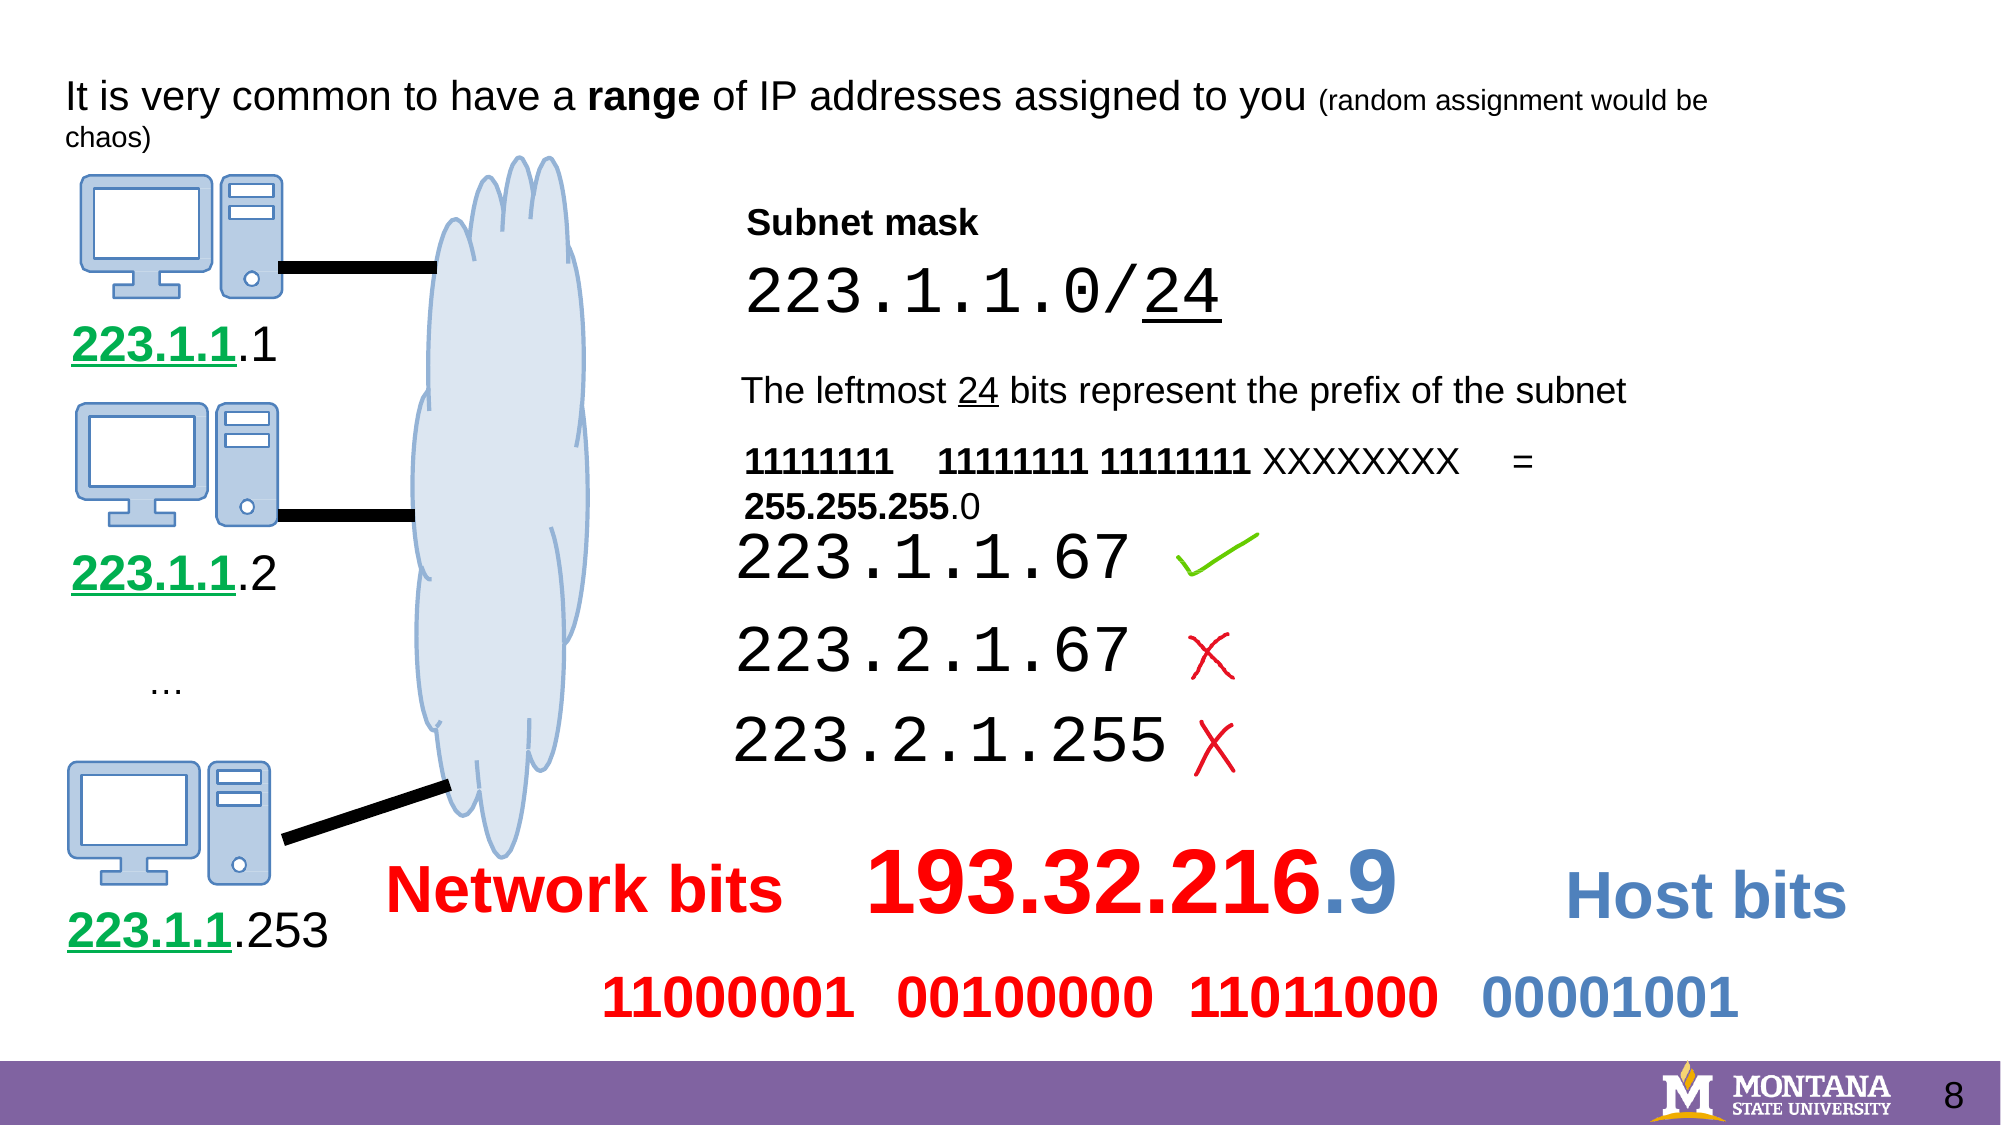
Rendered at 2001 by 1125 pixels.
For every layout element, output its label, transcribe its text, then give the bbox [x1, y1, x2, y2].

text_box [66, 154, 591, 886]
text_box [1194, 719, 1236, 777]
text_box 223.1.1.0/24 The leftmost 24 bits represent the prefix of the subnet 11111111 11111111 11111111 XXXXXXXX = 255.255.255.0 [738, 243, 1781, 527]
text_box 223.1.1.253 [65, 895, 334, 958]
text_box [1176, 532, 1260, 577]
text_box 193.32.216.9 [863, 819, 1403, 933]
text_box It is very common to have a range of IP addresses assigned to you (random assignment would be chaos) Subnet mask [62, 66, 1801, 244]
picture [1188, 632, 1235, 681]
text_box 11000001 00100000 11011000 00001001 [599, 957, 1742, 1030]
text_box 223.1.1.67 223.2.1.67 223.2.1.255 [728, 496, 1174, 775]
text_box Host bits [1563, 850, 1853, 933]
slide_number 8 [1937, 1072, 1994, 1125]
picture [1650, 1060, 1891, 1122]
text_box Network bits [383, 843, 788, 926]
